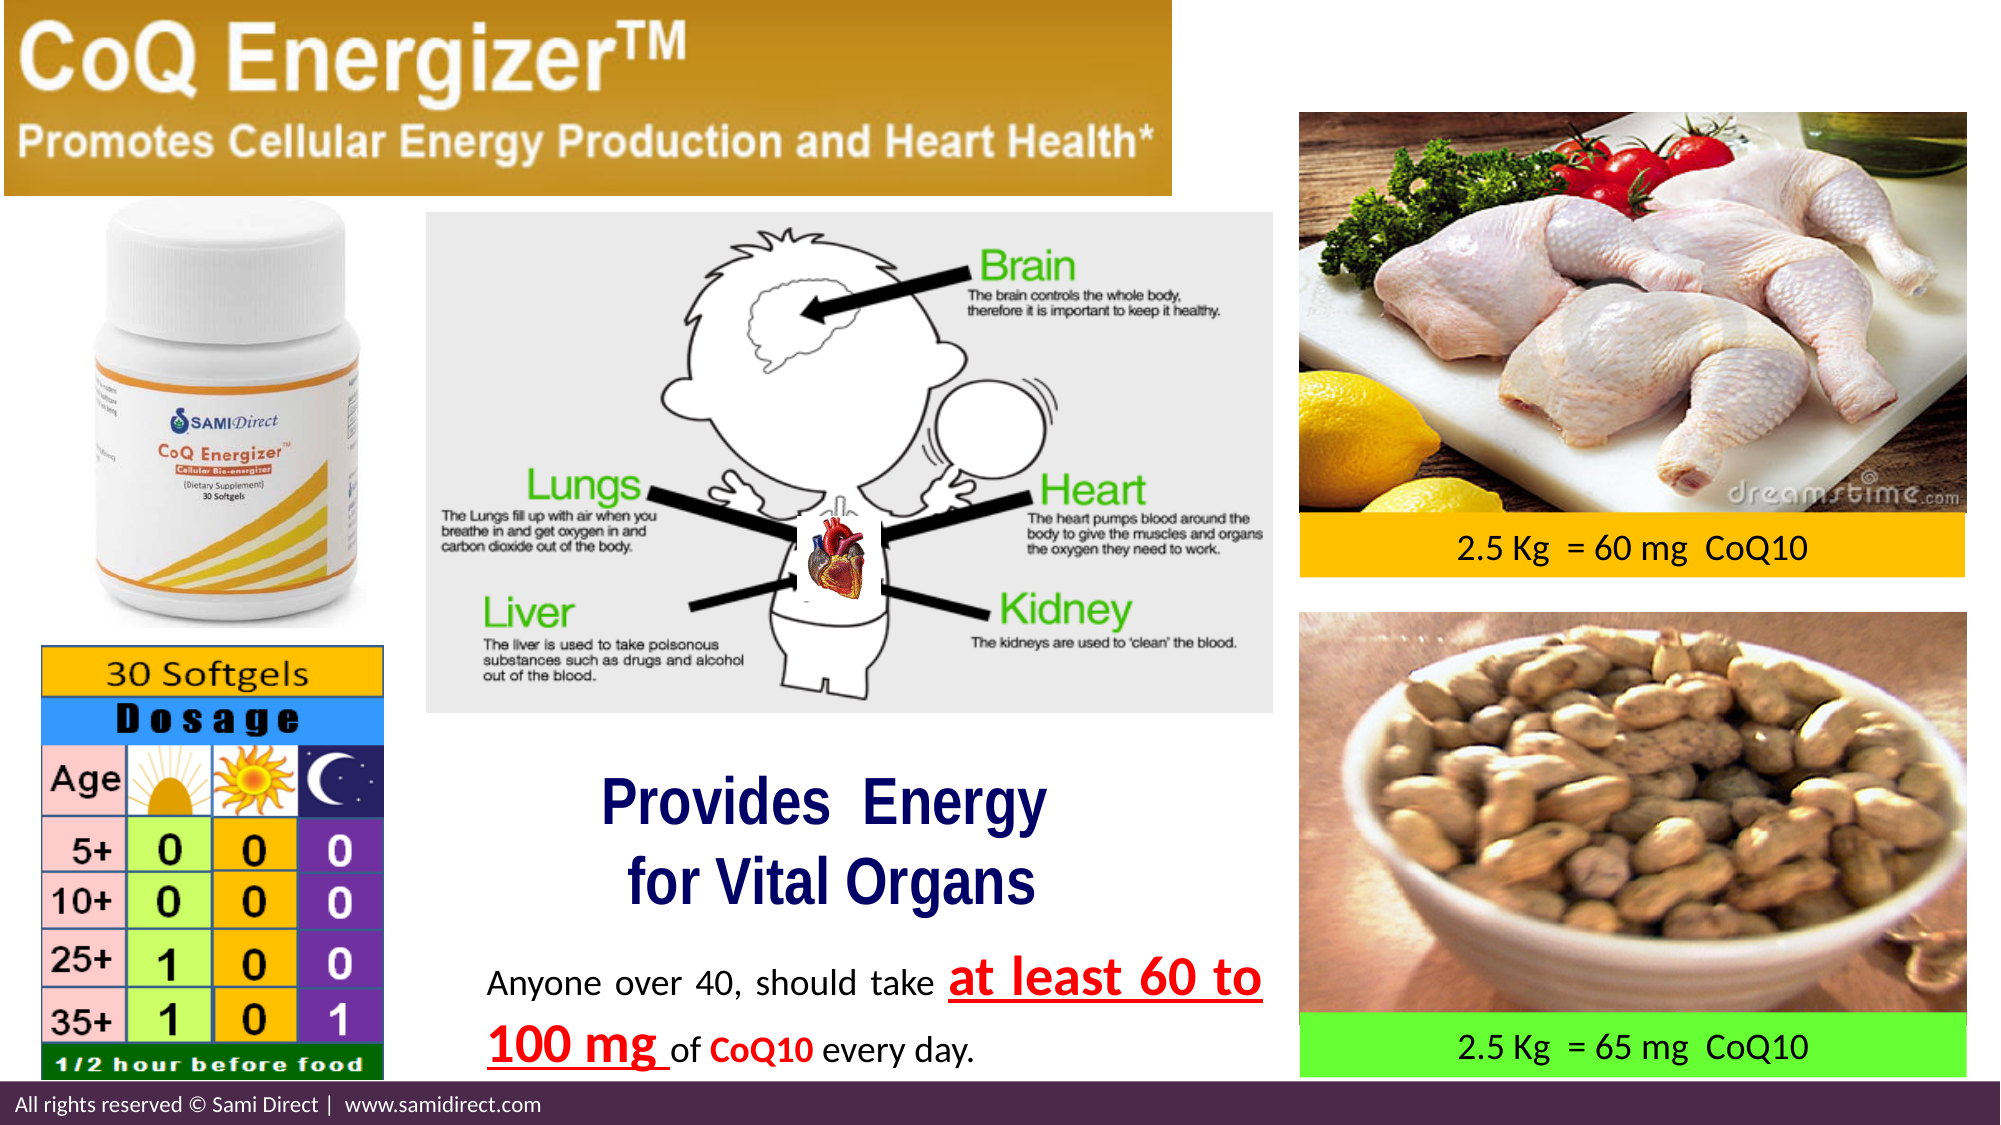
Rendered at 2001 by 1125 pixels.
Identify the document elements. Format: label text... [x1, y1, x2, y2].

text_box 2.5 Kg = 65 mg CoQ10 [1299, 1025, 1967, 1078]
picture [1299, 112, 1967, 513]
picture [4, 0, 1172, 628]
picture [426, 212, 1273, 713]
text_box 2.5 Kg = 60 mg CoQ10 [1299, 513, 1965, 578]
picture [41, 645, 384, 1080]
picture [1299, 612, 1967, 1025]
text_box Anyone over 40, should take at least 60 to 100 mg of CoQ10 every day. [466, 929, 1284, 1085]
text_box Provides Energy for Vital Organs [516, 747, 1134, 928]
